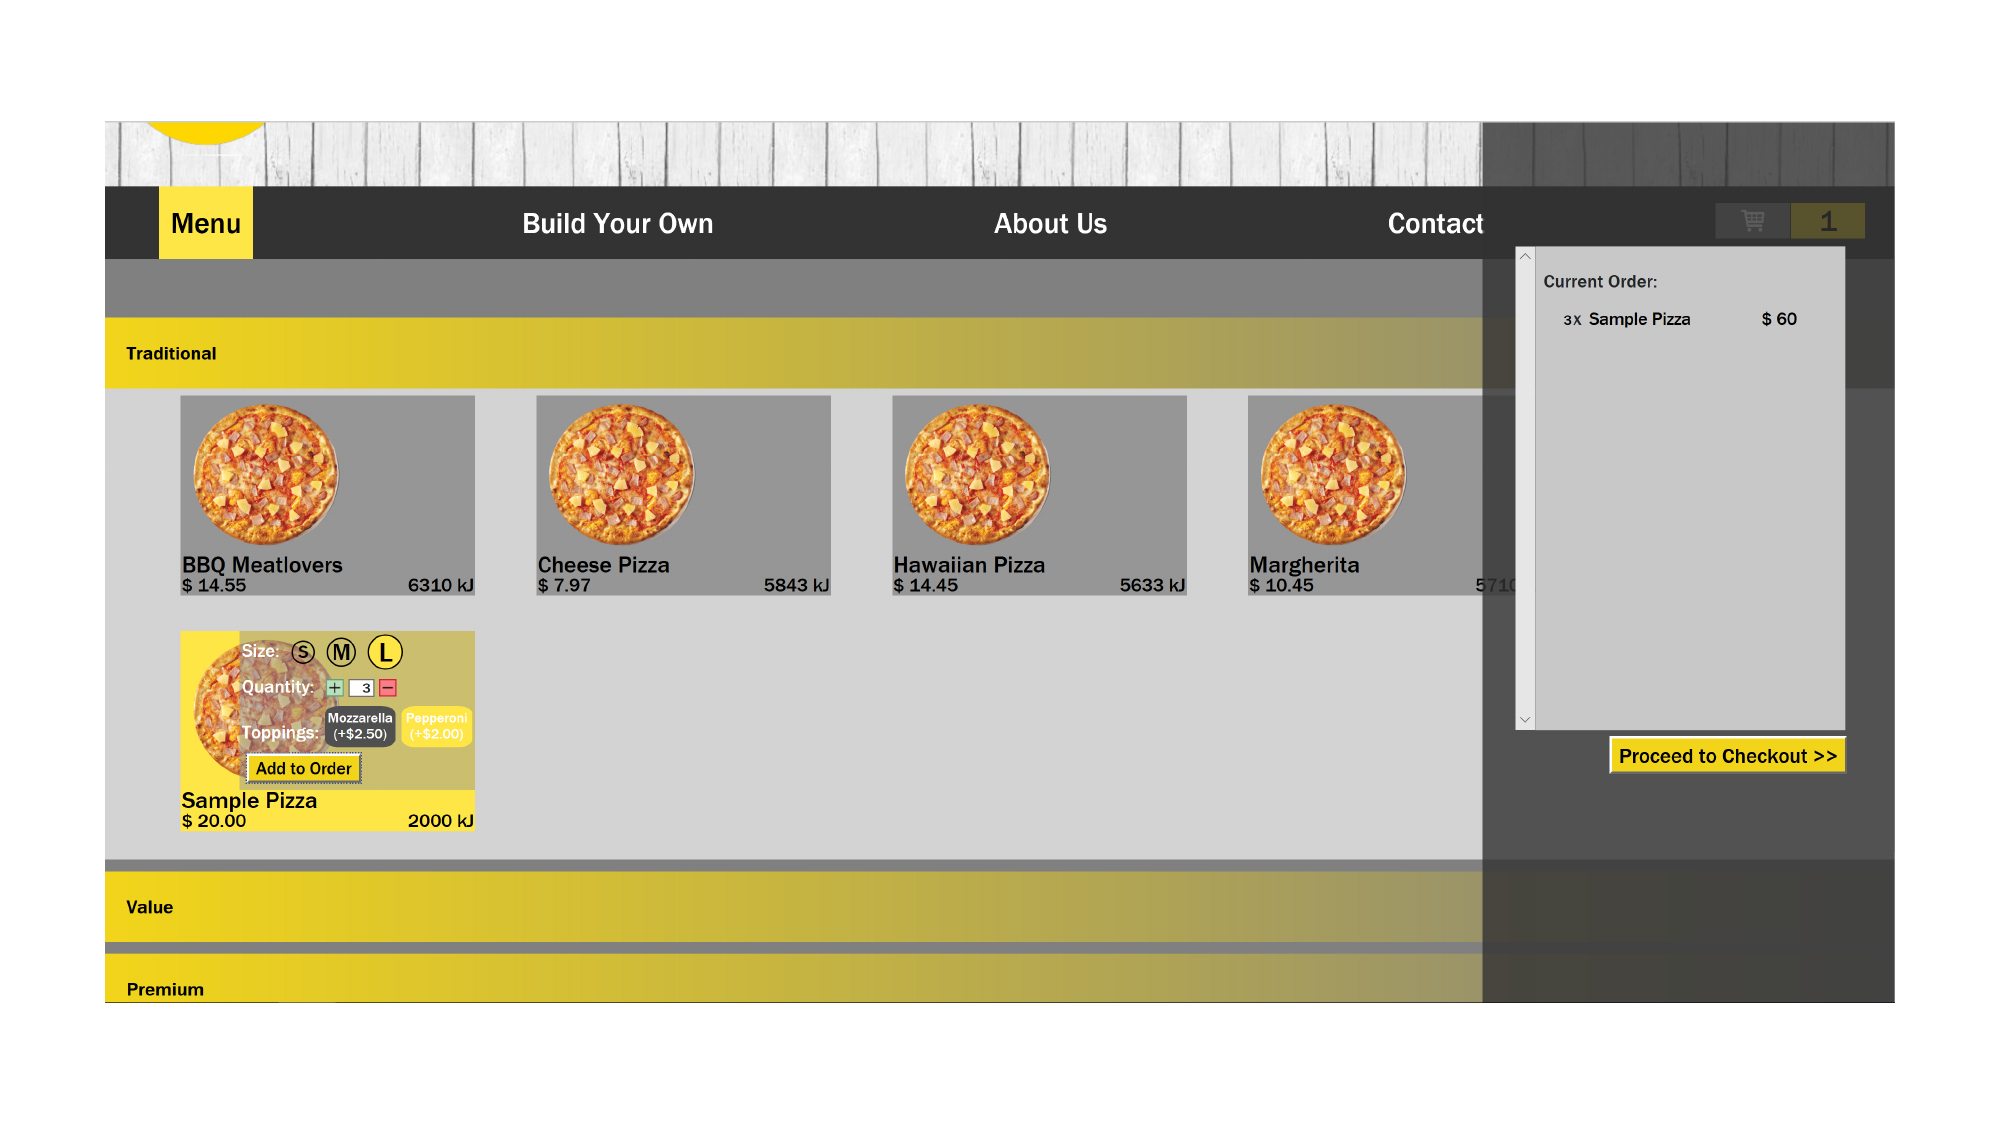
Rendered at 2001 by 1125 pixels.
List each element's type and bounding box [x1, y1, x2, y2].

picture [105, 121, 1895, 1004]
